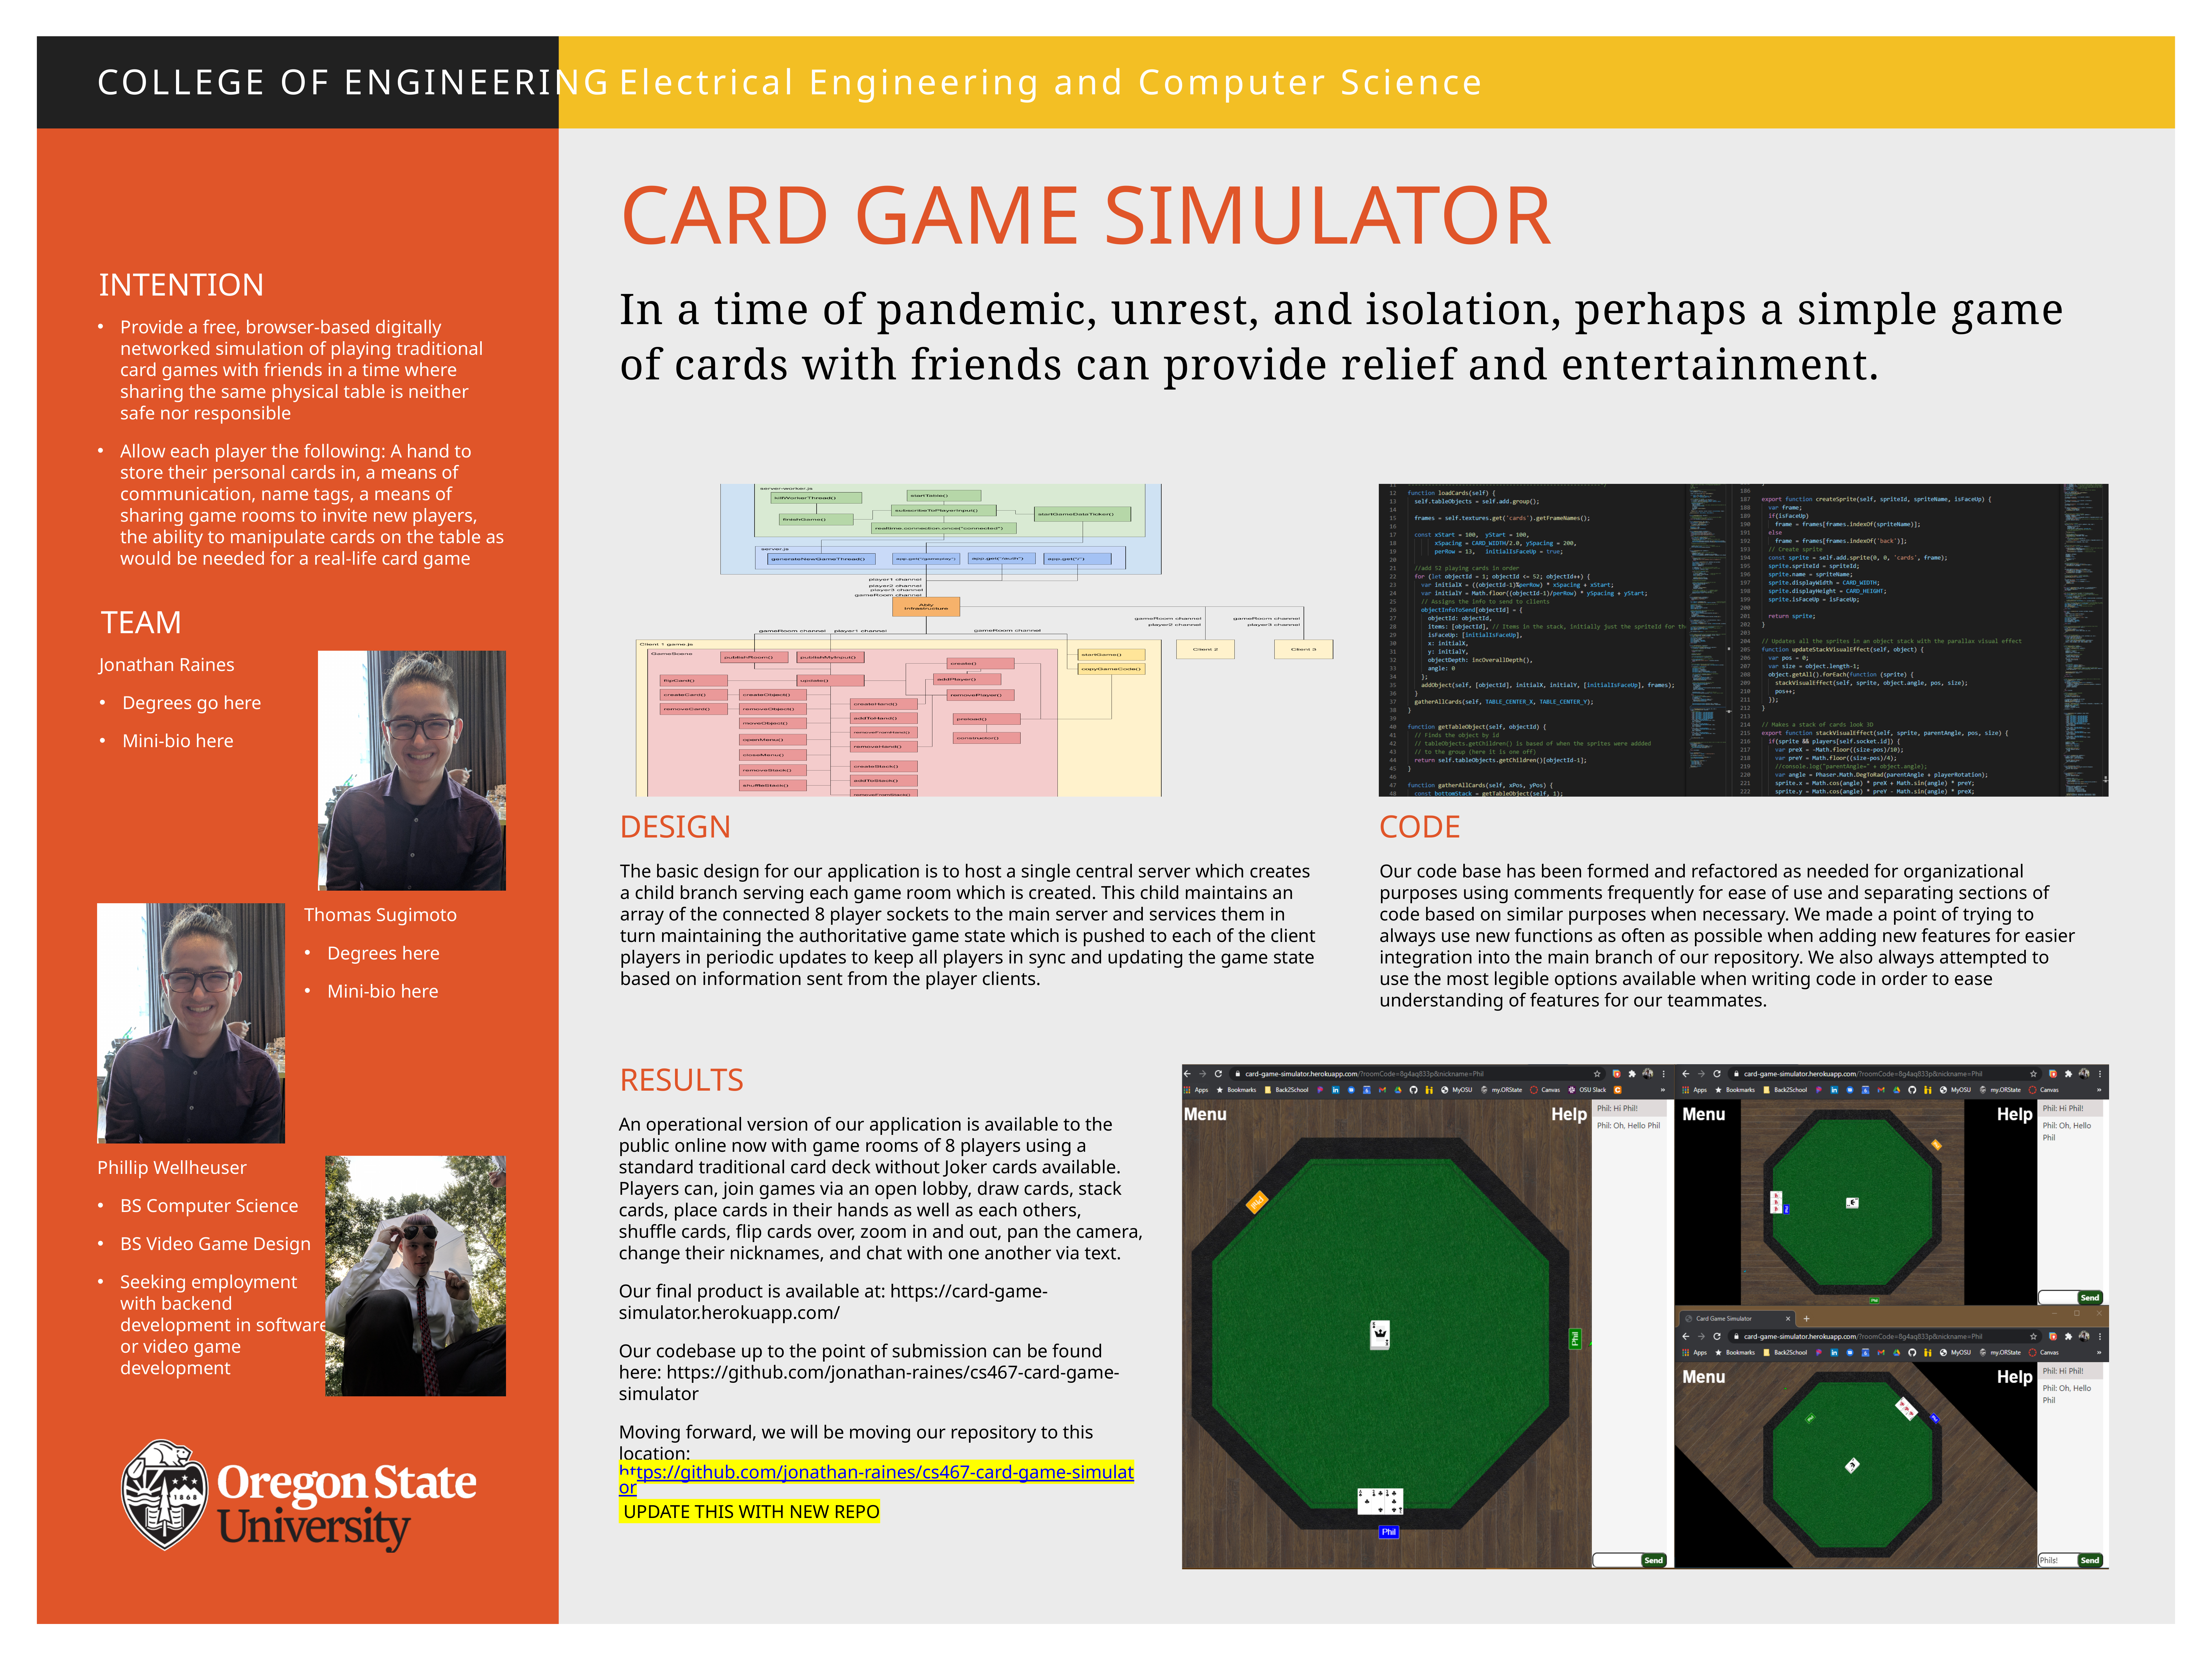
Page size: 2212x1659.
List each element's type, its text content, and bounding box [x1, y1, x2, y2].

text_box Card Game Simulator [619, 175, 1618, 253]
text_box Code [1379, 811, 1854, 844]
text_box Provide a free, browser-based digitally networked simulation of playing traditional card games with friends in a time where sharing the same physical table is neither safe nor responsible Allow each player the following: A hand to store their personal cards in, a means of communication, name tags, a means of sharing game rooms to invite new players, the ability to manipulate cards on the table as would be needed for a real-life card game [97, 315, 506, 569]
picture [1379, 484, 2109, 797]
text_box Our code base has been formed and refactored as needed for organizational purposes using comments frequently for ease of use and separating sections of code based on similar purposes when necessary. We made a point of trying to always use new functions as often as possible when adding new features for easier integration into the main branch of our repository. We also always attempted to use the most legible options available when writing code in order to ease understanding of features for our teammates. [1379, 860, 2078, 1010]
text_box In a time of pandemic, unrest, and isolation, perhaps a simple game of cards with friends can provide relief and entertainment. [619, 277, 2109, 469]
text_box Jonathan Raines Degrees go here Mini-bio here [99, 653, 318, 751]
picture [619, 484, 1349, 797]
picture [1182, 1064, 2109, 1569]
picture [97, 903, 285, 1143]
picture [318, 651, 506, 891]
text_box Results [619, 1064, 1094, 1098]
text_box The basic design for our application is to host a single central server which creates a child branch serving each game room which is created. This child maintains an array of the connected 8 player sockets to the main server and services them in turn maintaining the authoritative game state which is pushed to each of the client players in periodic updates to keep all players in sync and updating the game state based on information sent from the player clients. [620, 860, 1319, 989]
picture [325, 1156, 506, 1396]
text_box An operational version of our application is available to the public online now with game rooms of 8 players using a standard traditional card deck without Joker cards available. Players can, join games via an open lobby, draw cards, stack cards, place cards in their hands as well as each others, shuffle cards, flip cards over, zoom in and out, pan the camera, change their nicknames, and chat with one another via text. Our final product is available at: https://card-game-simulator.herokuapp.com/ Our codebase up to the point of submission can be found here: https://github.com/jonathan-raines/cs467-card-game-simulator Moving forward, we will be moving our repository to this location: https://github.com/jonathan-raines/cs467-card-game-simulator UPDATE THIS WITH NEW REPO [619, 1112, 1144, 1507]
text_box Design [619, 811, 1094, 844]
text_box Intention [99, 269, 506, 302]
text_box Team [101, 607, 508, 640]
text_box Phillip Wellheuser BS Computer Science BS Video Game Design Seeking employment with backend development in software or video game development [97, 1156, 325, 1378]
text_box Thomas Sugimoto Degrees here Mini-bio here [304, 903, 540, 1001]
